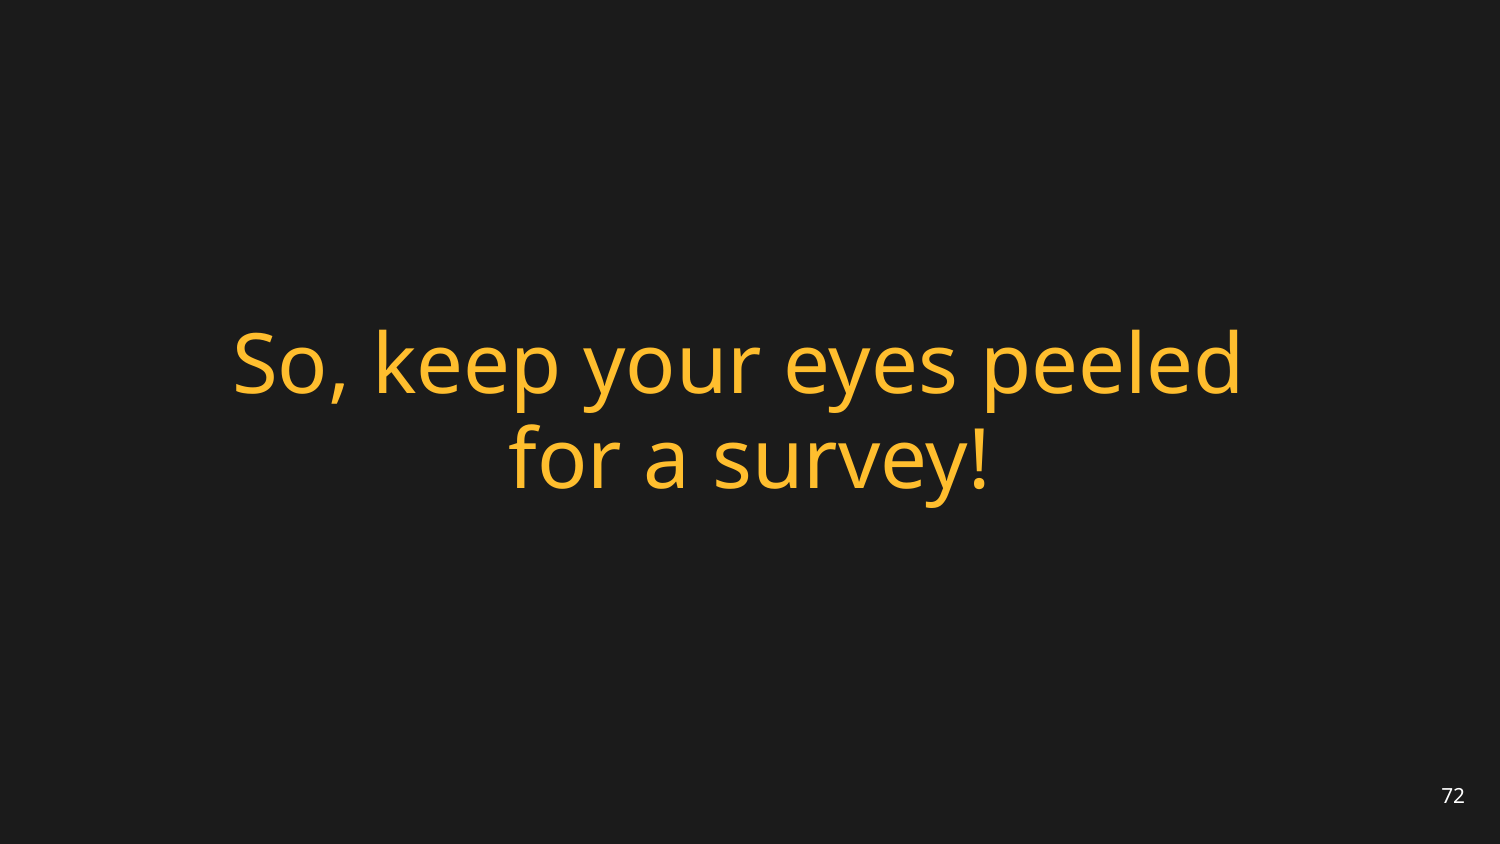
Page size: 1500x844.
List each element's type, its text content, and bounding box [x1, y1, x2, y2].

title So, keep your eyes peeled for a survey! [51, 72, 1449, 753]
slide_number 72 [1389, 764, 1480, 830]
